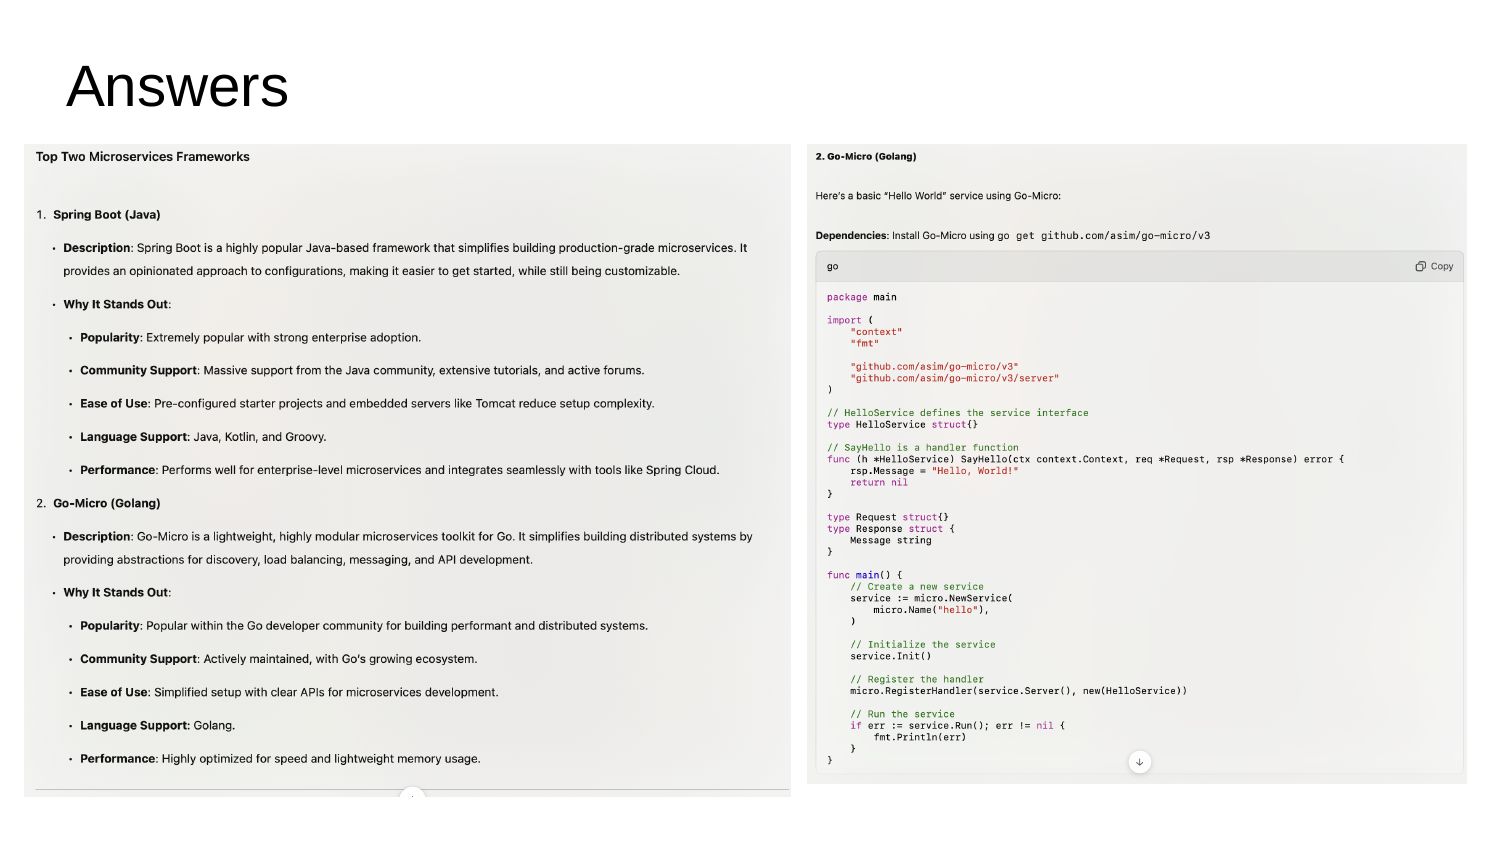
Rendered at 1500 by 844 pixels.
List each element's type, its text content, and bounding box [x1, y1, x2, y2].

picture [807, 144, 1467, 784]
picture [24, 144, 792, 797]
title Answers [51, 33, 1449, 128]
